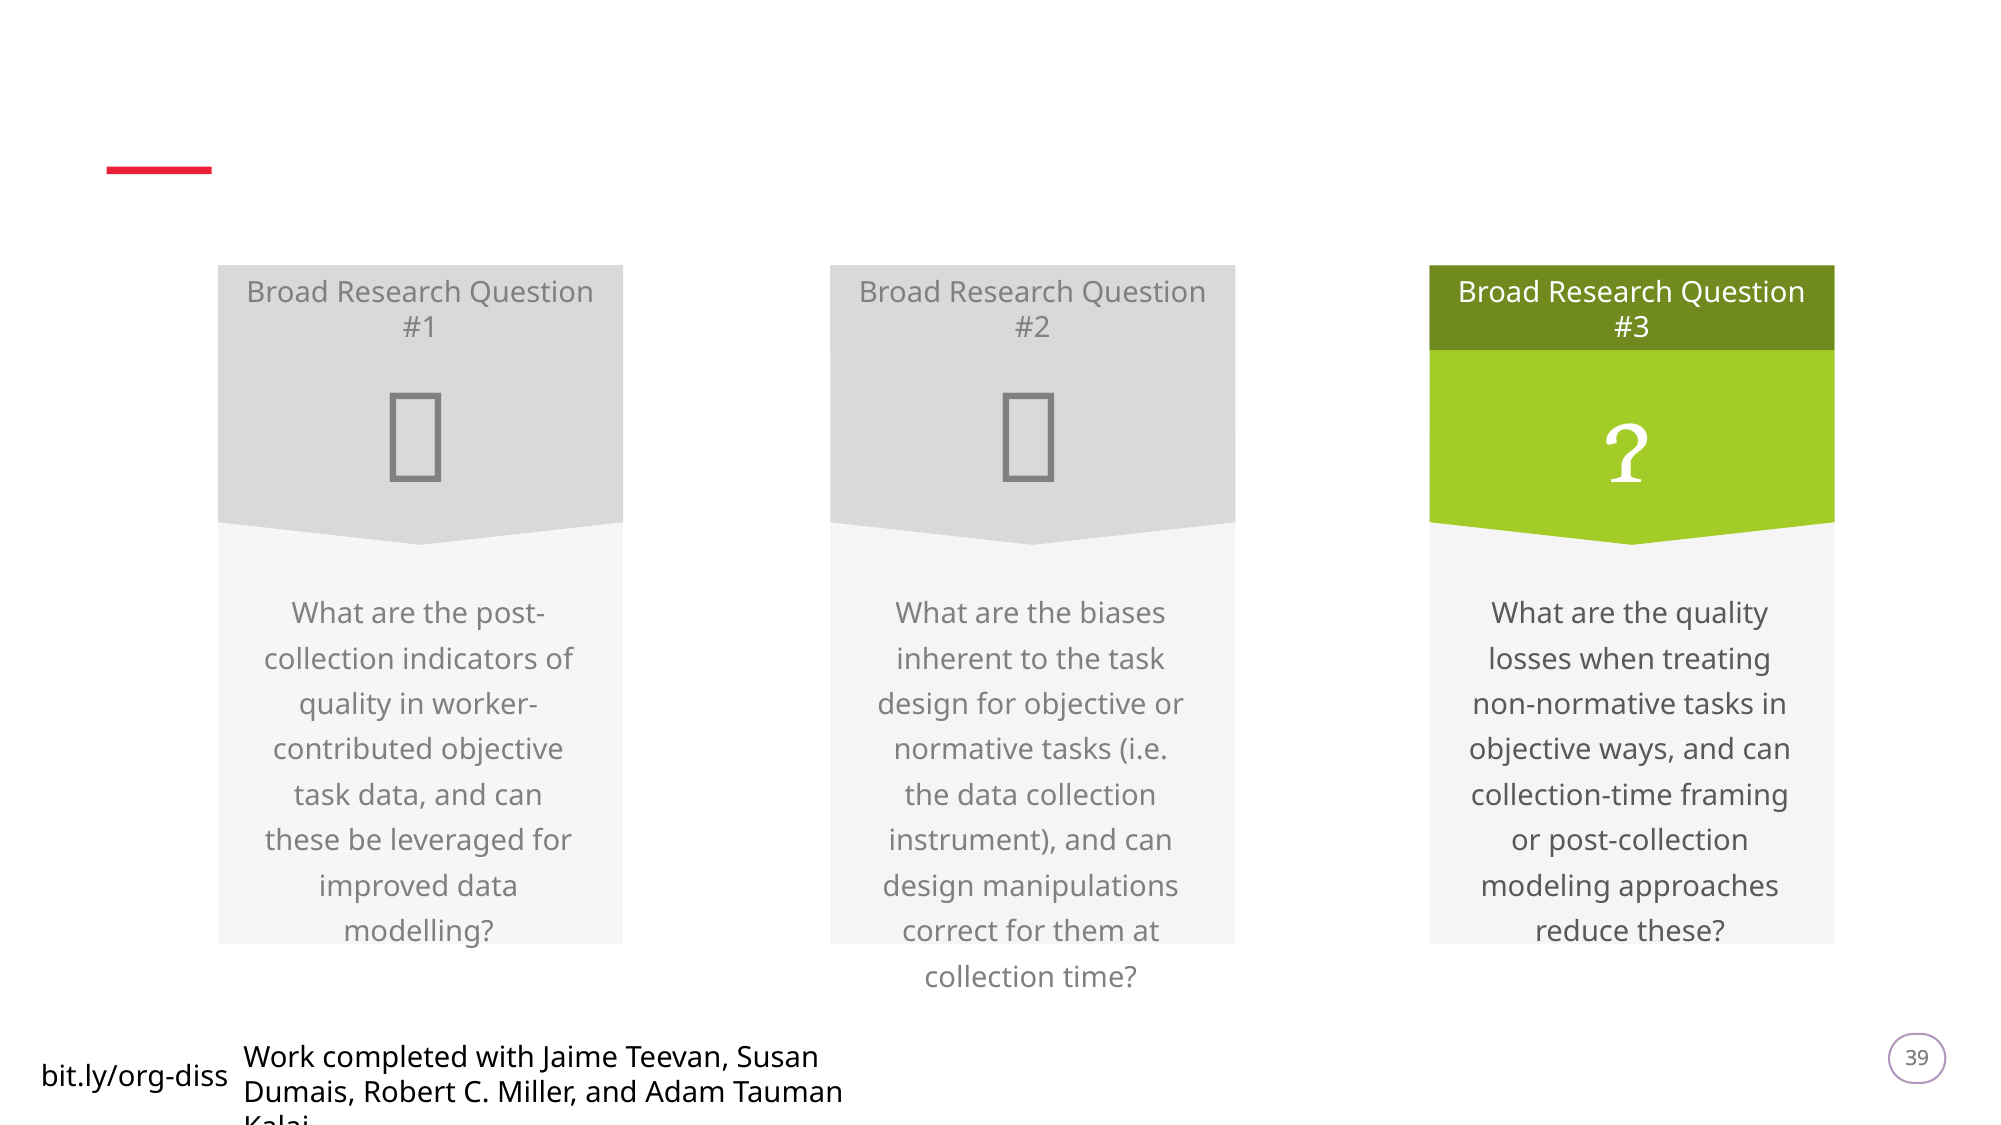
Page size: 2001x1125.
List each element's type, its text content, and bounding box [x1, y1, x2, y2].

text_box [217, 265, 624, 545]
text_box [1429, 265, 1835, 545]
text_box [1429, 545, 1835, 945]
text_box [830, 265, 1236, 545]
text_box 39 [1881, 1026, 1953, 1091]
text_box Work completed with Jaime Teevan, Susan Dumais, Robert C. Miller, and Adam Tauman Kalai [228, 1030, 922, 1125]
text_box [830, 545, 1236, 945]
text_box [217, 545, 624, 945]
